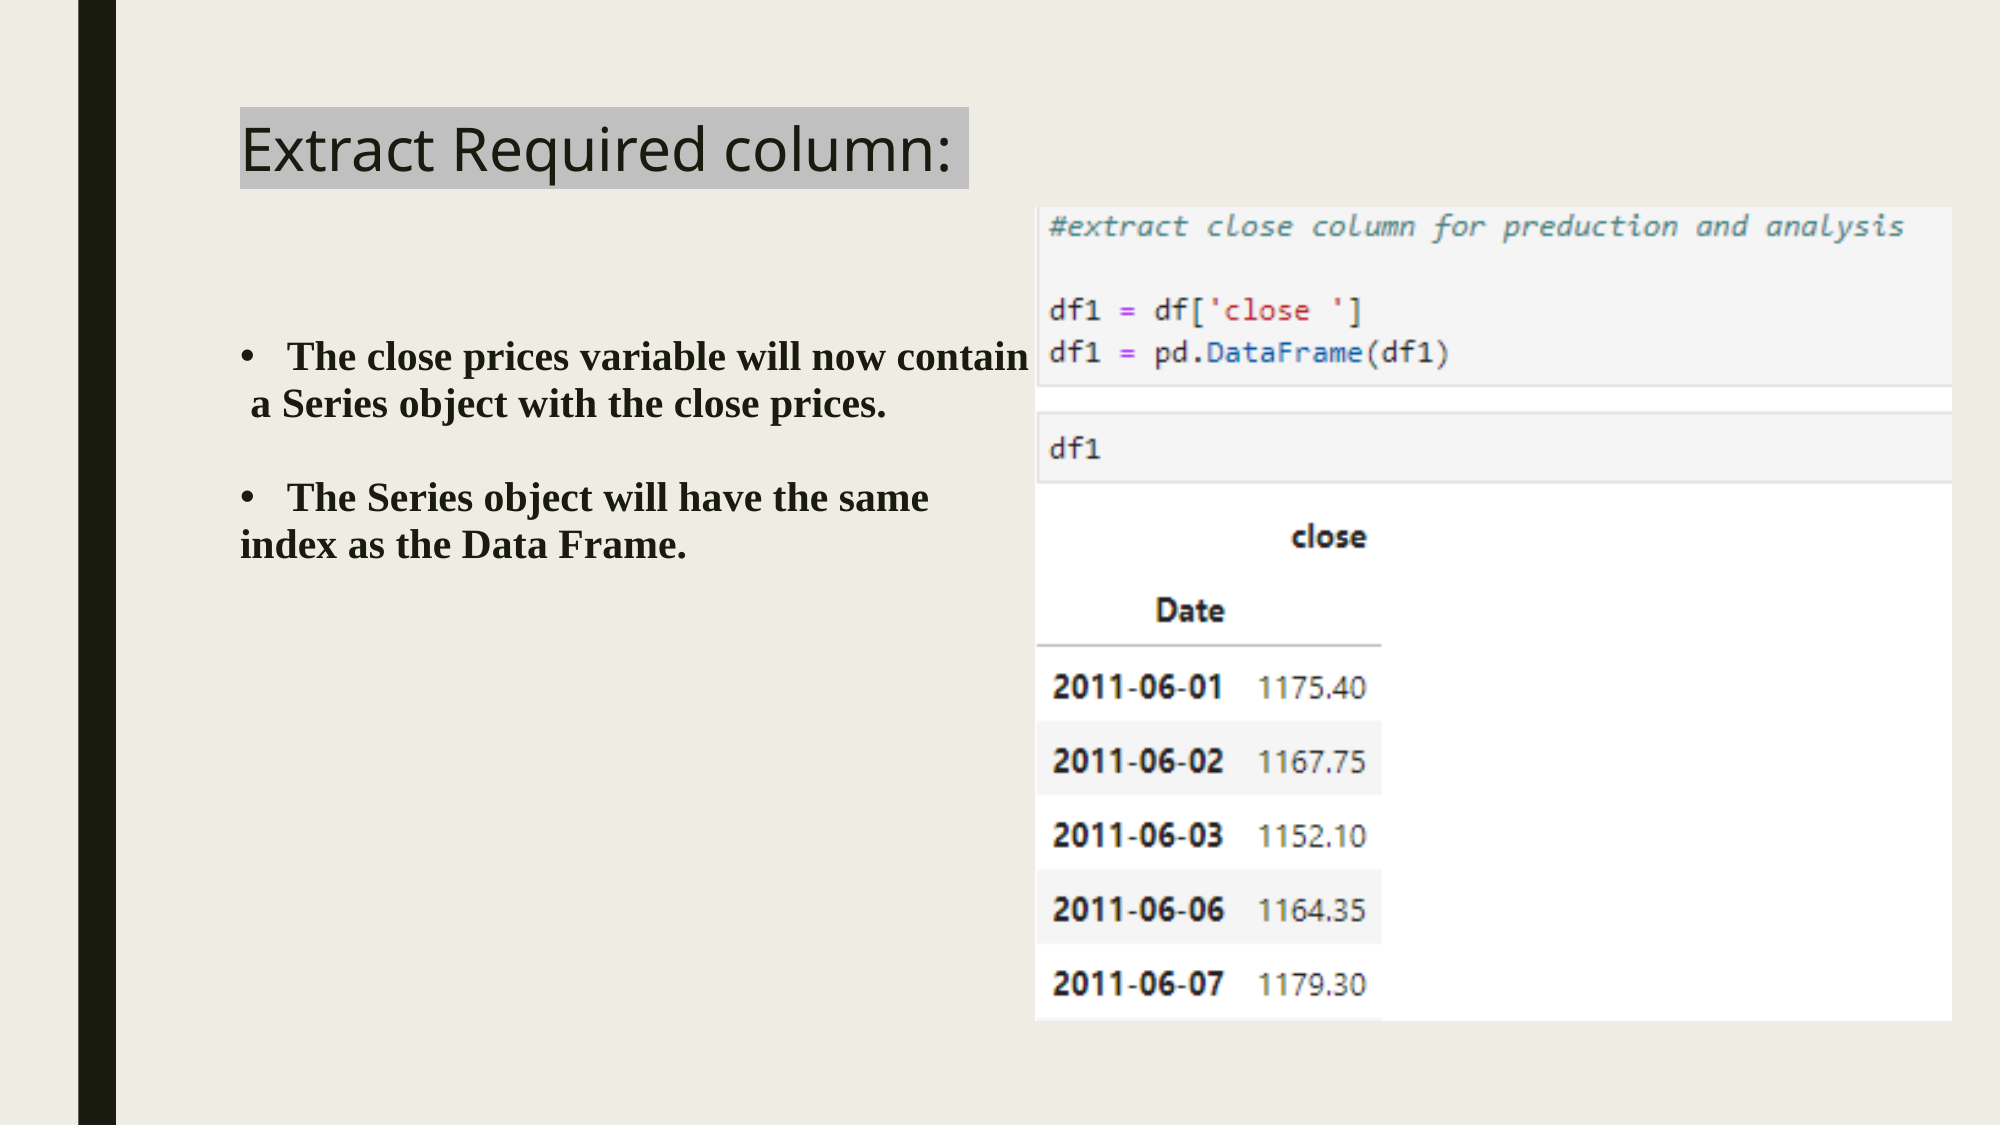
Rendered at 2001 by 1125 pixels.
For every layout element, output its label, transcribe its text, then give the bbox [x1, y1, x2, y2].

title Extract Required column: [225, 112, 1800, 228]
picture [1035, 207, 1952, 1021]
list The close prices variable will now contain a Series object with the close prices. The Series object will have the same index as the Data Frame. [225, 228, 1035, 963]
